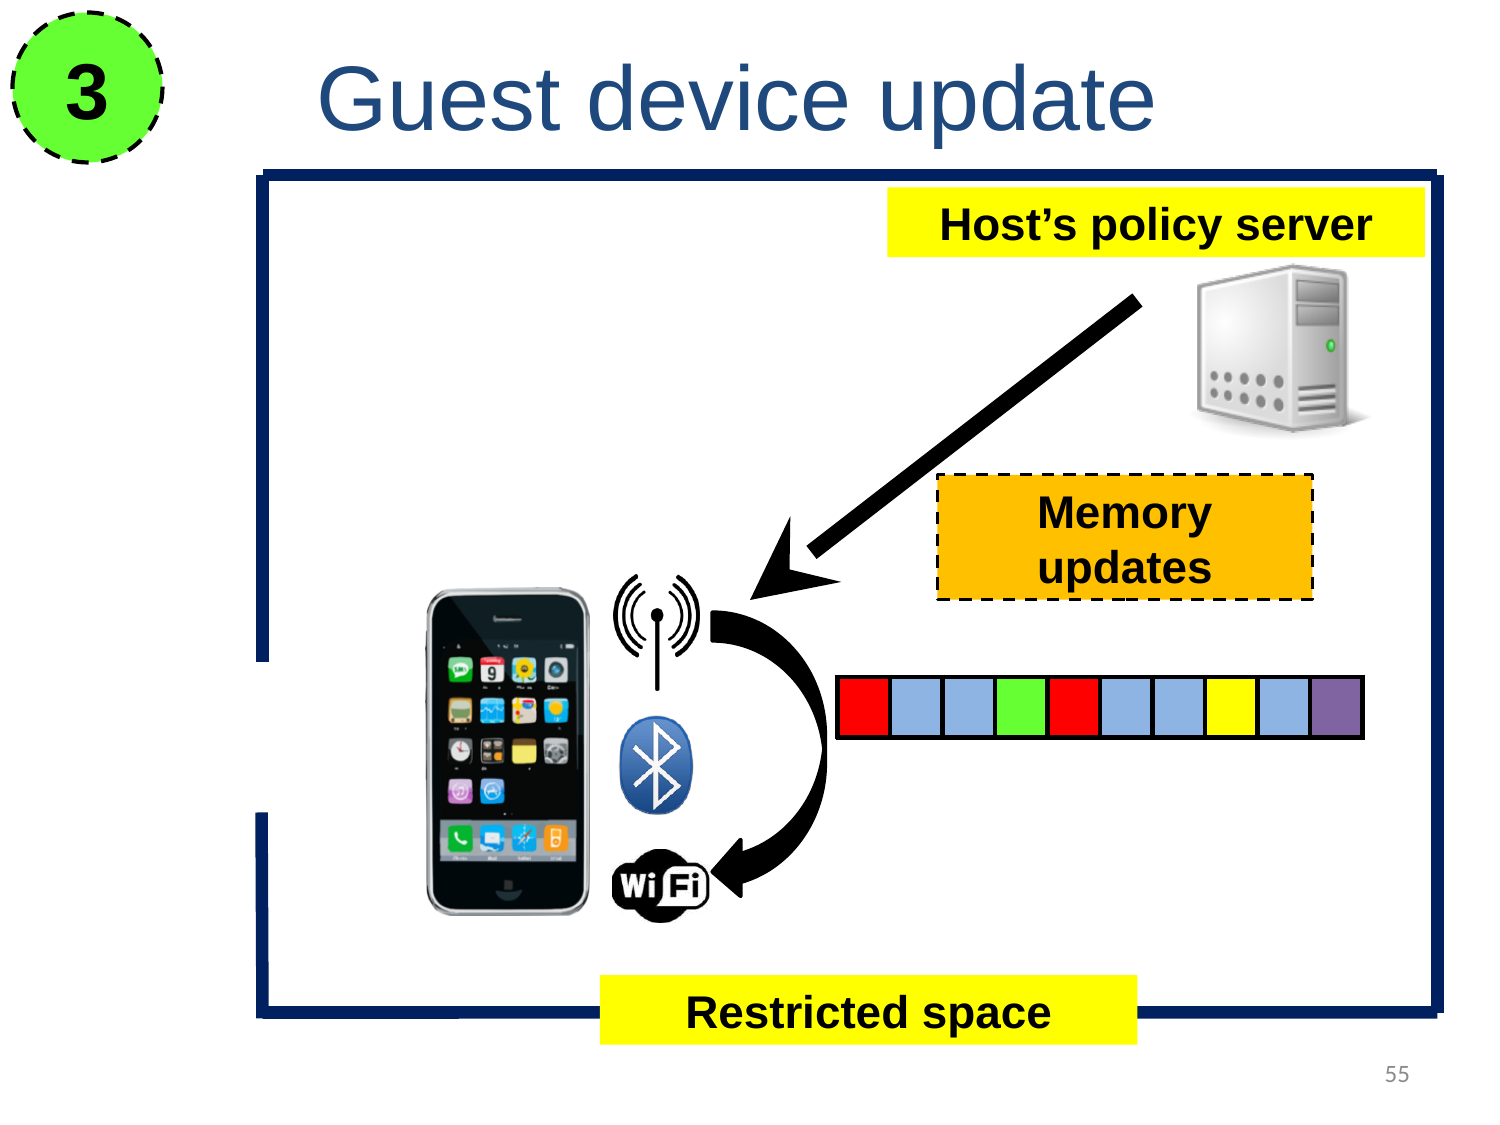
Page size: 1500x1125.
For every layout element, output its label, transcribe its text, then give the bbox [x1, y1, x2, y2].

table_header [1050, 679, 1098, 735]
table_header [945, 679, 993, 735]
picture [612, 849, 710, 923]
table_header [1312, 679, 1360, 735]
table_header [1155, 679, 1203, 735]
picture [599, 704, 712, 826]
text_box 3 [10, 10, 165, 165]
picture [1186, 249, 1376, 440]
table_header [892, 679, 940, 735]
table_header [997, 679, 1045, 735]
text_box Host’s policy server [887, 187, 1425, 258]
table_header [1207, 679, 1255, 735]
title Guest device update [62, 0, 1413, 188]
picture [612, 574, 701, 692]
slide_number 55 [1074, 1042, 1425, 1103]
table_header [1102, 679, 1150, 735]
text_box Restricted space [599, 975, 1138, 1011]
table_header [1260, 679, 1308, 735]
table_header [840, 679, 888, 735]
text_box Memory updates [1141, 474, 1313, 600]
text_box [710, 610, 828, 898]
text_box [749, 299, 1138, 601]
text_box Restricted space [599, 1021, 1138, 1045]
picture [424, 587, 590, 916]
